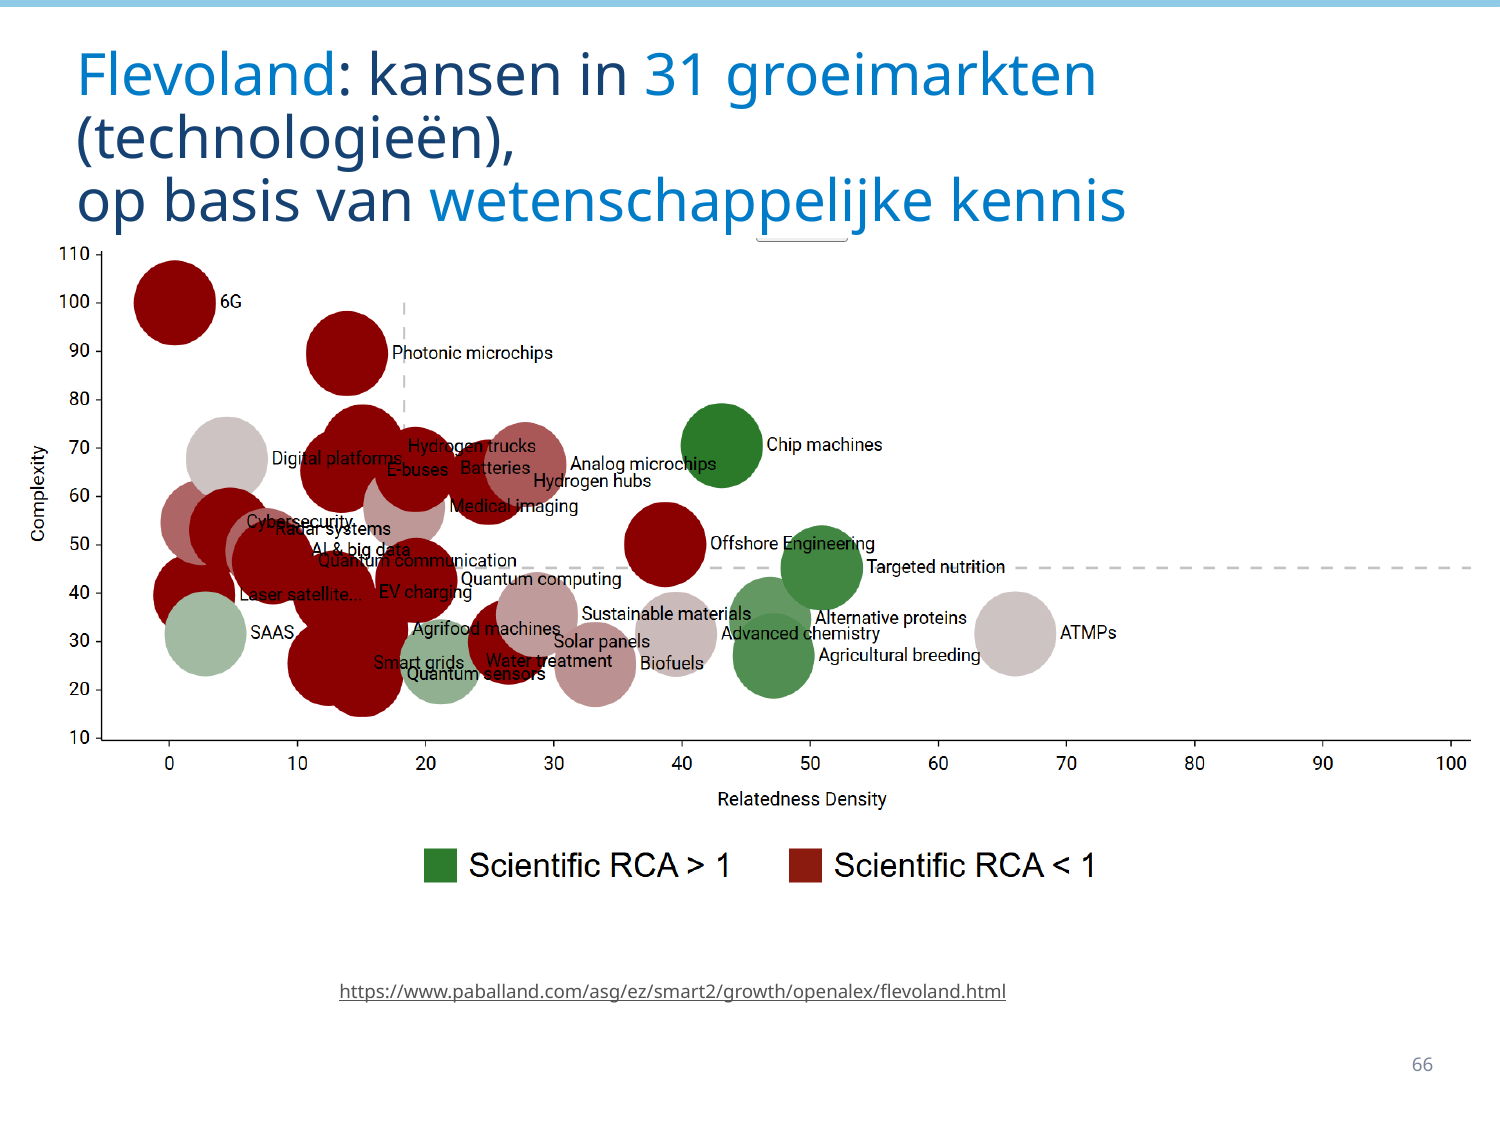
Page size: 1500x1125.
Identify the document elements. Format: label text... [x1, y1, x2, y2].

title Flevoland: kansen in 31 groeimarkten (technologieën), op basis van wetenschappelijke kennis [75, 45, 1471, 235]
text_box https://www.paballand.com/asg/ez/smart2/growth/openalex/flevoland.html [324, 968, 1223, 1013]
slide_number 66 [1396, 1034, 1500, 1096]
picture [17, 238, 1472, 887]
